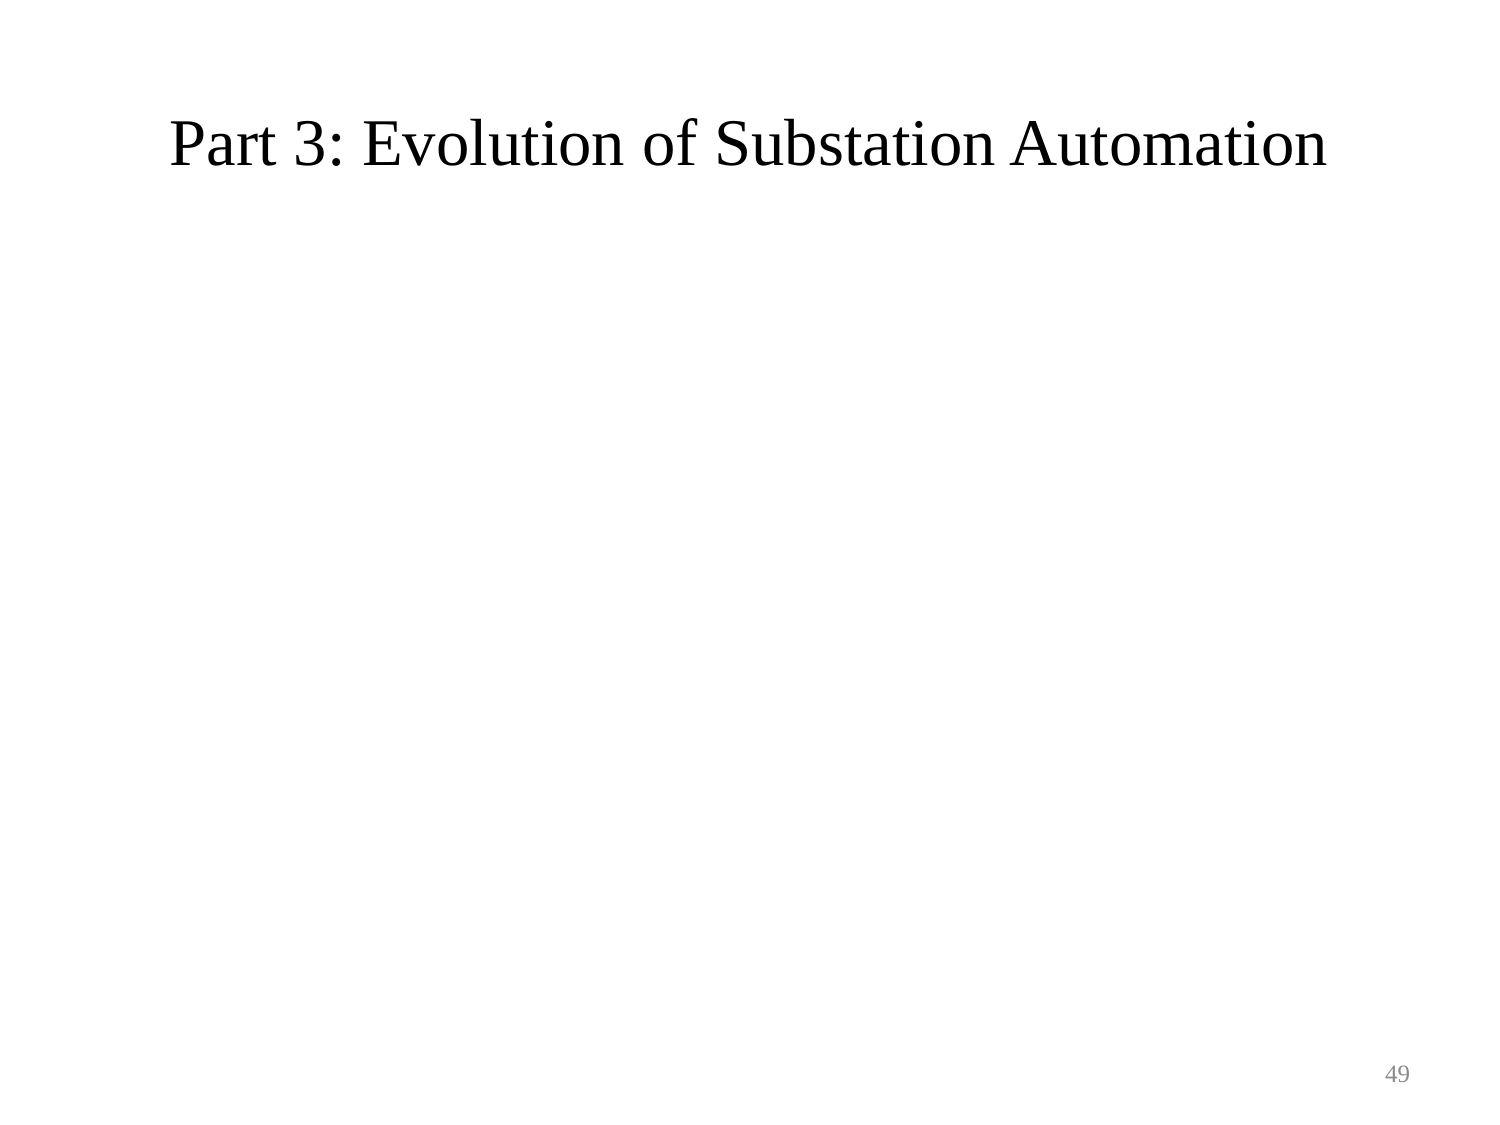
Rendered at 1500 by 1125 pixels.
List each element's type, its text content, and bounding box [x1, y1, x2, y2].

slide_number 49 [1074, 1042, 1425, 1103]
title Part 3: Evolution of Substation Automation [75, 45, 1425, 233]
